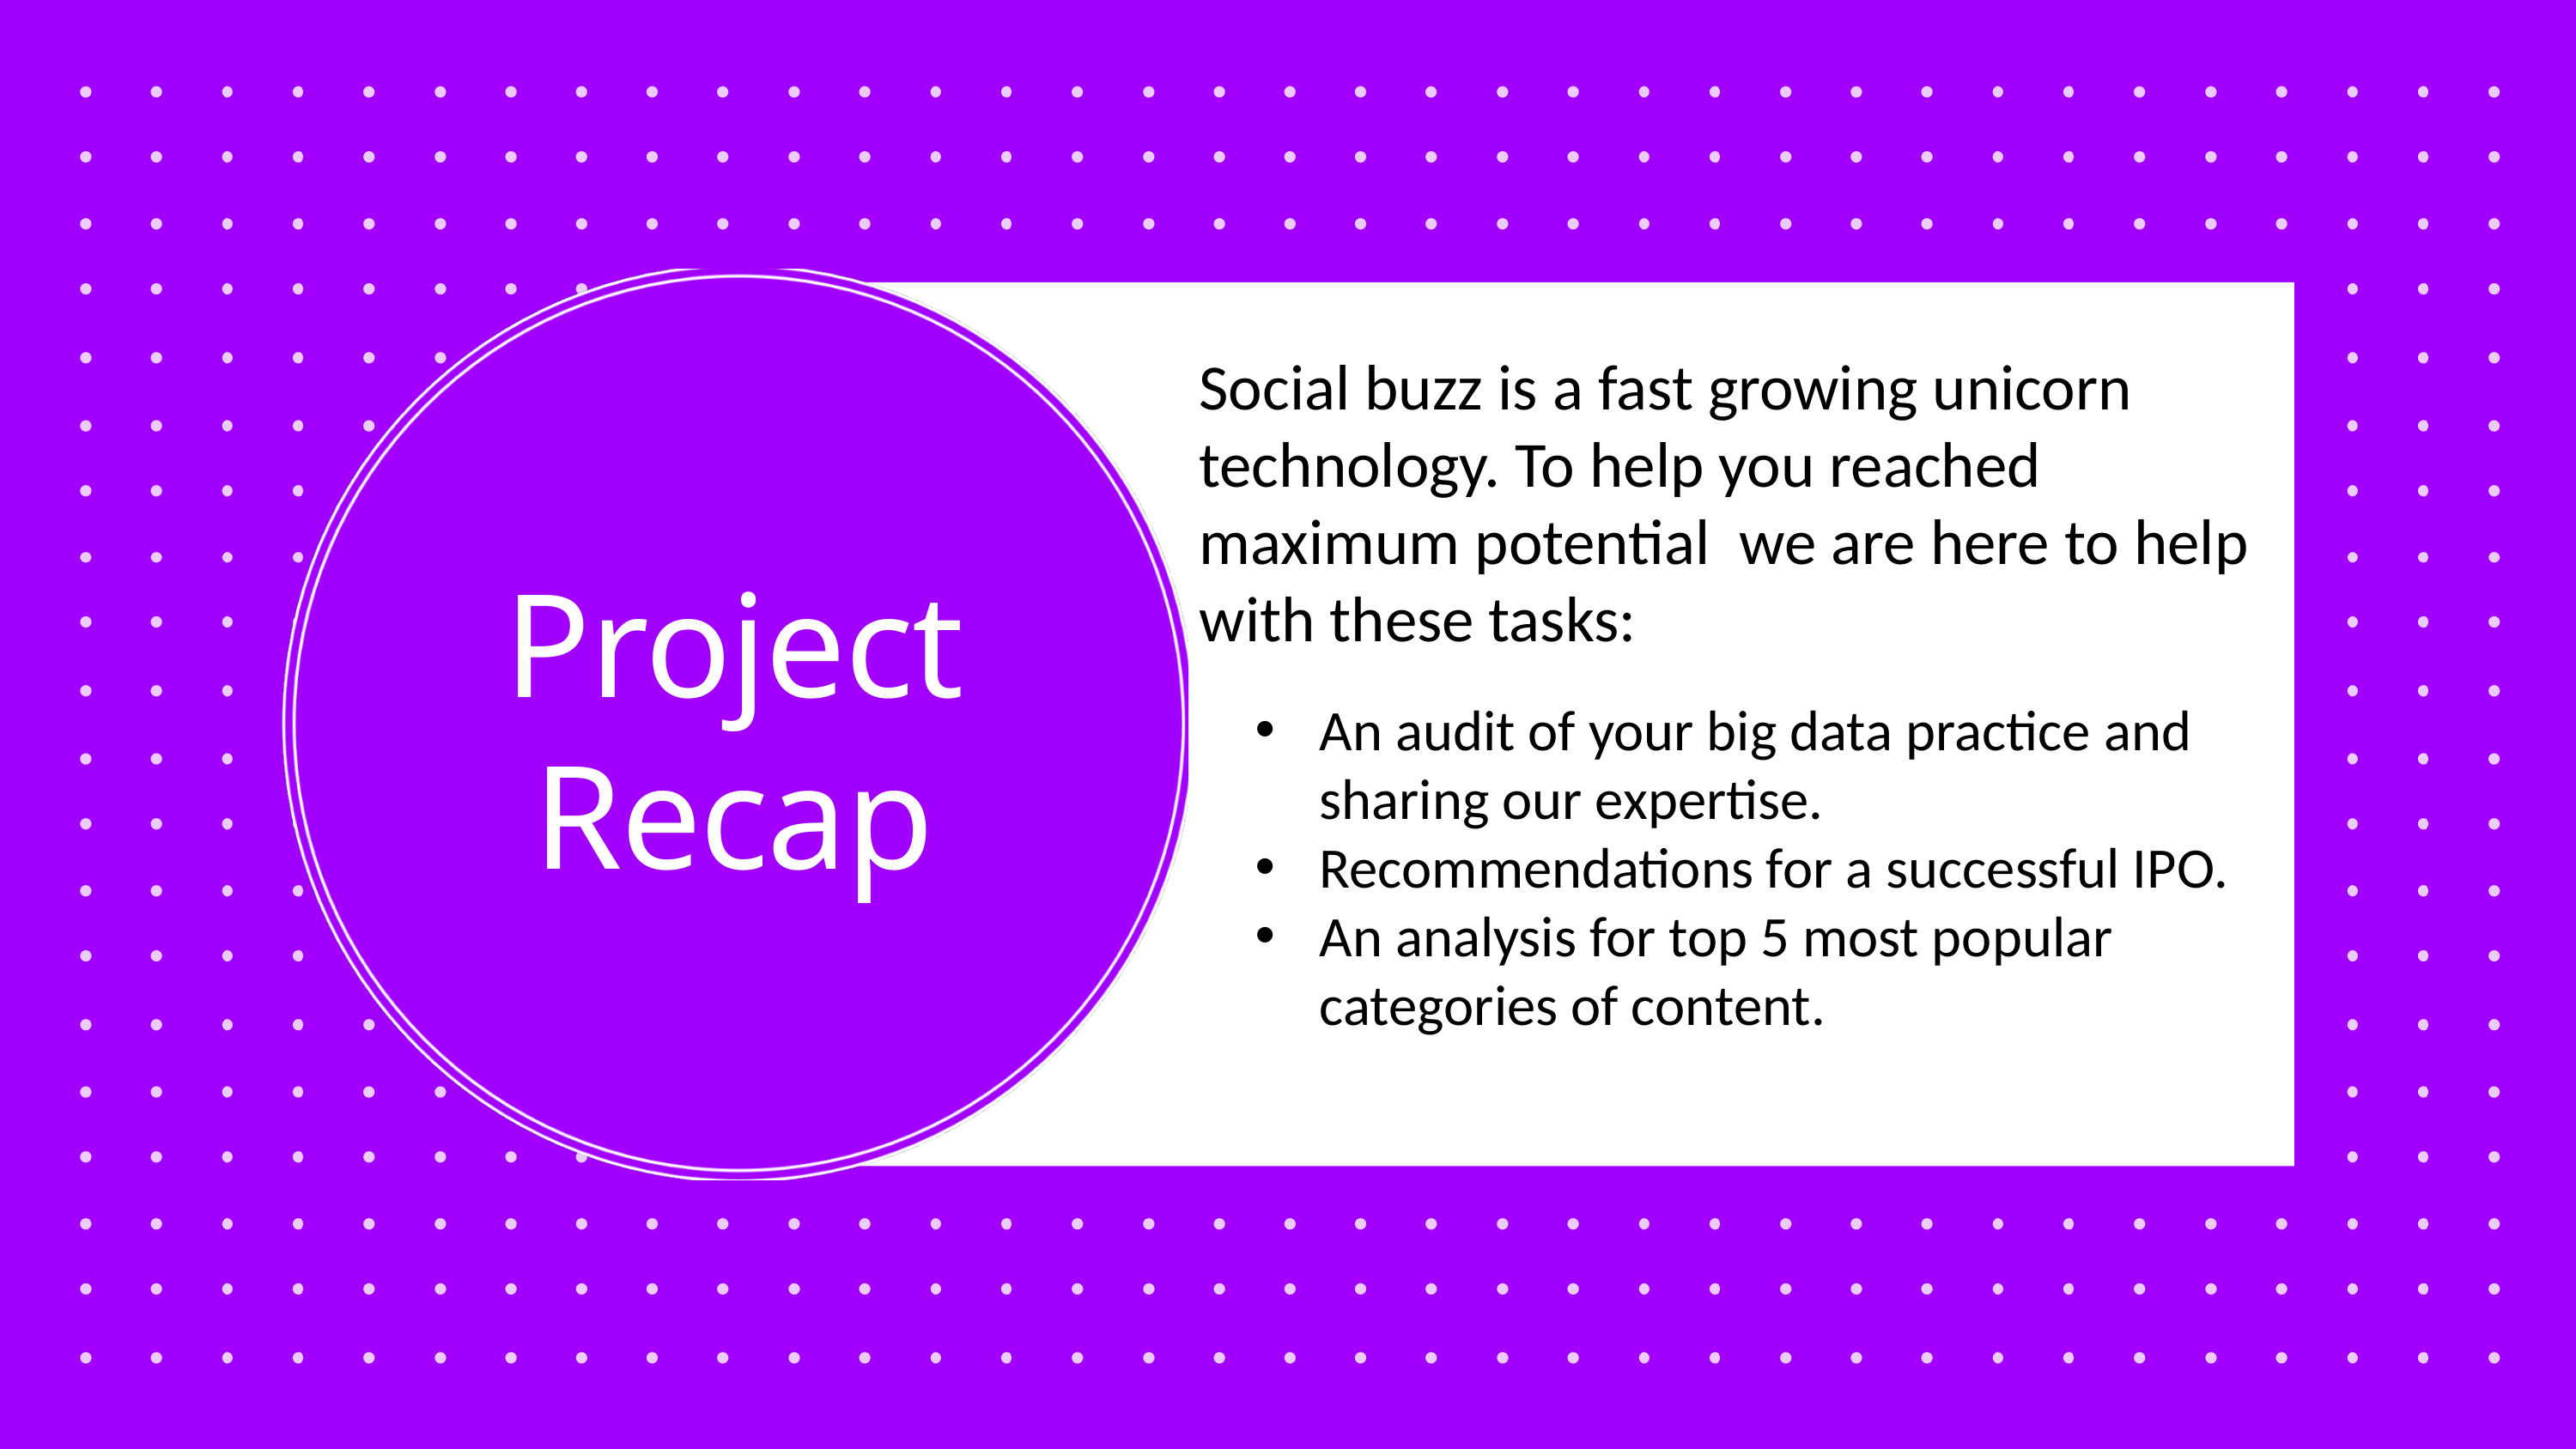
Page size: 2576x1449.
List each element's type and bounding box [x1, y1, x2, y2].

picture [279, 269, 1188, 1180]
text_box [72, 82, 2504, 1367]
